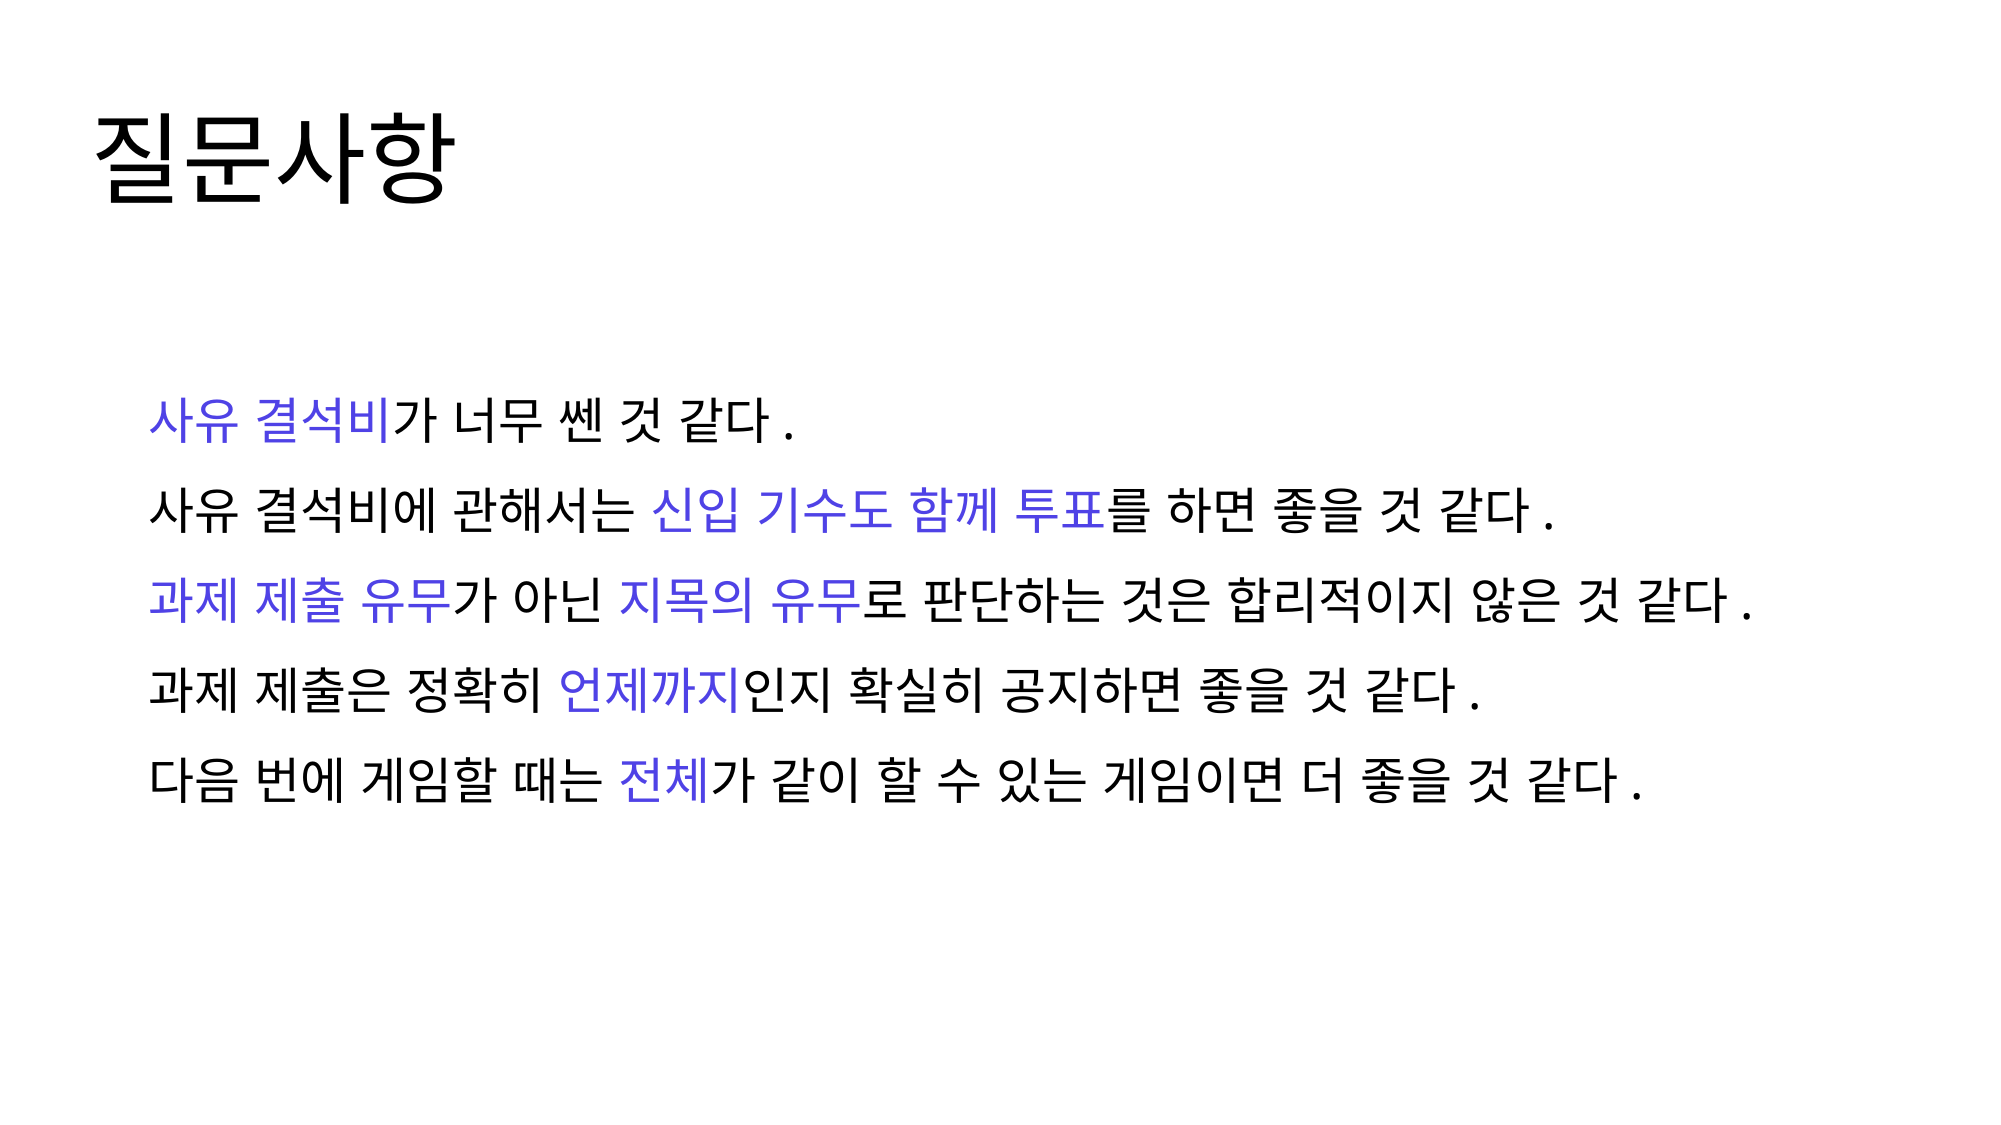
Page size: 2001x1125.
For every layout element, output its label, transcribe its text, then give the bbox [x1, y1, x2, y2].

text_box 질문사항 [75, 88, 473, 224]
text_box 사유 결석비가 너무 쎈 것 같다. 사유 결석비에 관해서는 신입 기수도 함께 투표를 하면 좋을 것 같다. 과제 제출 유무가 아닌 지목의 유무로 판단하는 것은 합리적이지 않은 것 같다. 과제 제출은 정확히 언제까지인지 확실히 공지하면 좋을 것 같다. 다음 번에 게임할 때는 전체가 같이 할 수 있는 게임이면 더 좋을 것 같다. [133, 352, 1770, 817]
